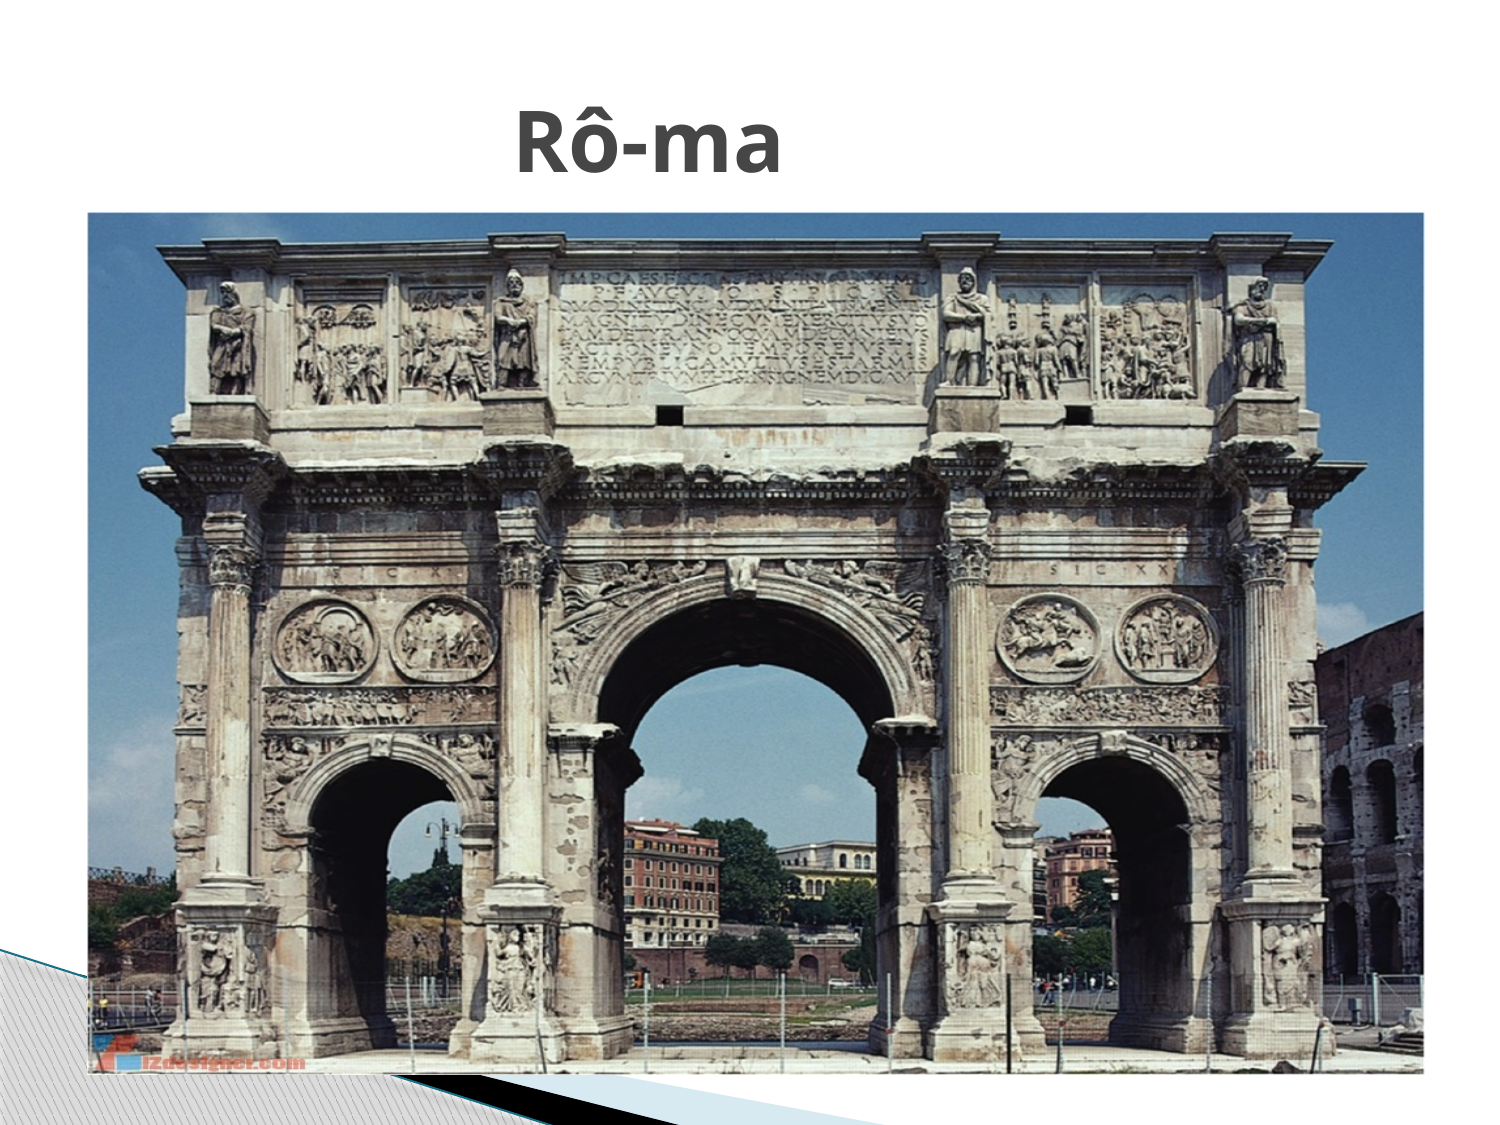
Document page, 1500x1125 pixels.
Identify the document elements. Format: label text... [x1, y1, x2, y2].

title Rô-ma [75, 45, 1425, 233]
picture [87, 212, 1426, 1076]
